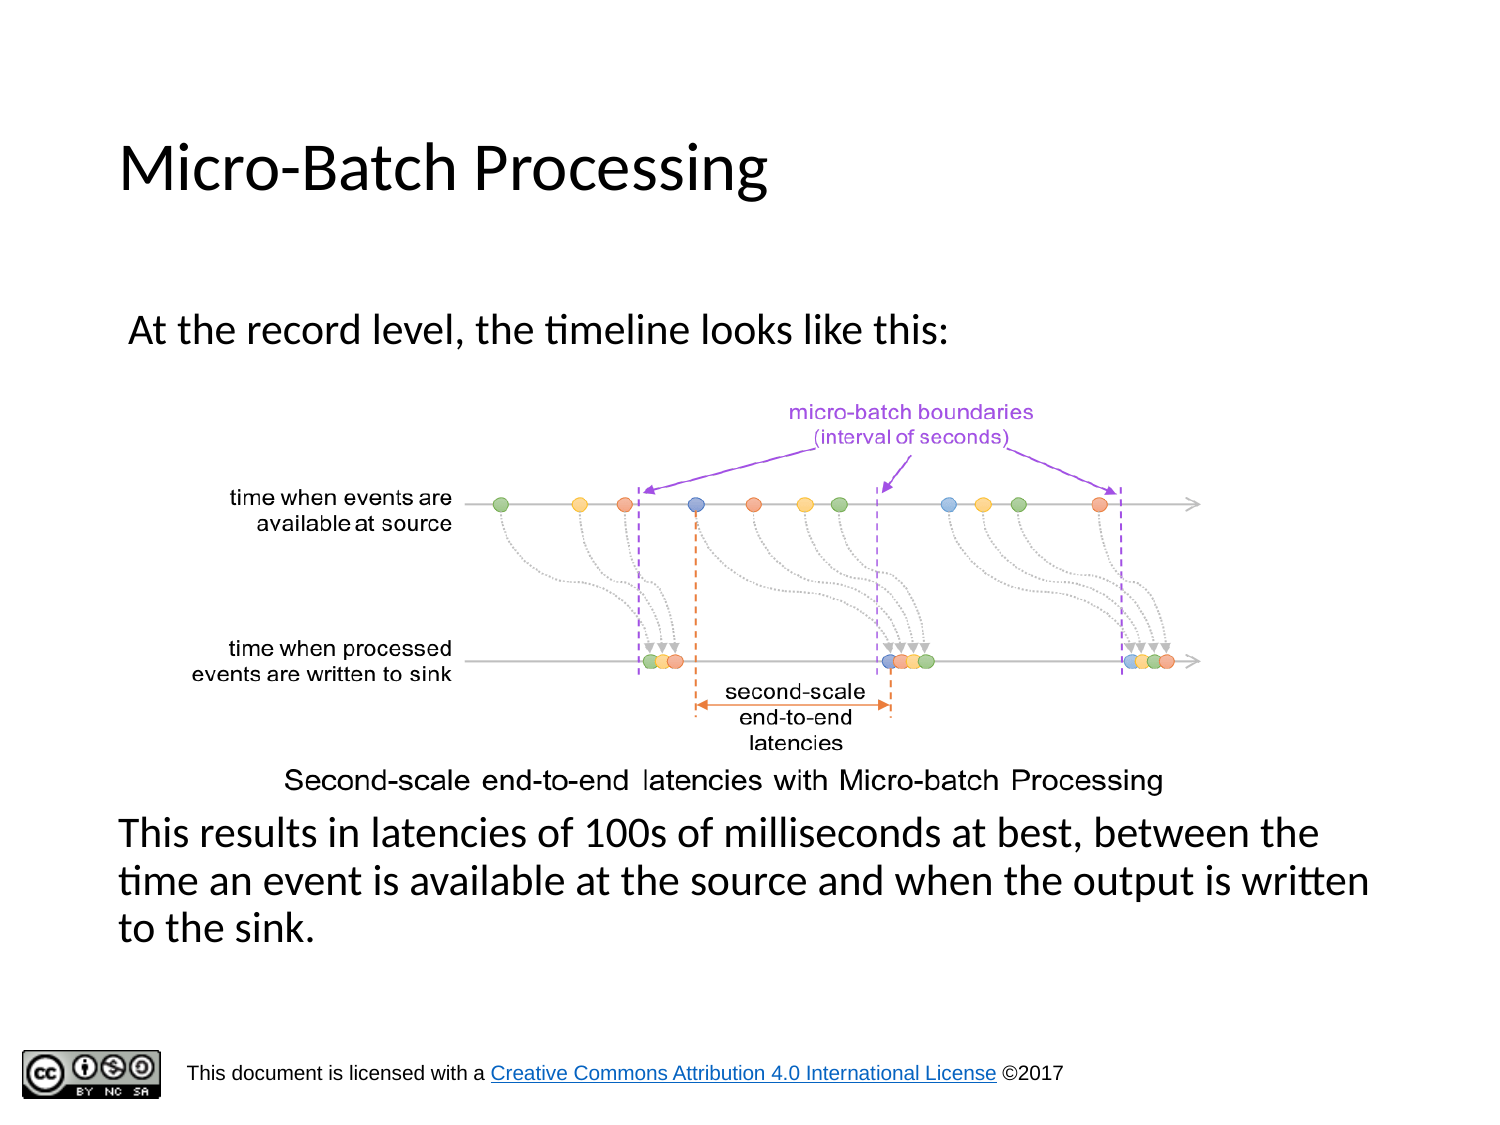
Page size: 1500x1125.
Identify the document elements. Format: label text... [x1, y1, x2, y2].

title Micro-Batch Processing [103, 59, 1397, 278]
picture [120, 369, 1324, 812]
list At the record level, the timeline looks like this: This results in latencies of 100s of milliseconds at best, between the time an event is available at the source and when the output is written to the sink. [103, 299, 1397, 1014]
picture [22, 1050, 161, 1099]
